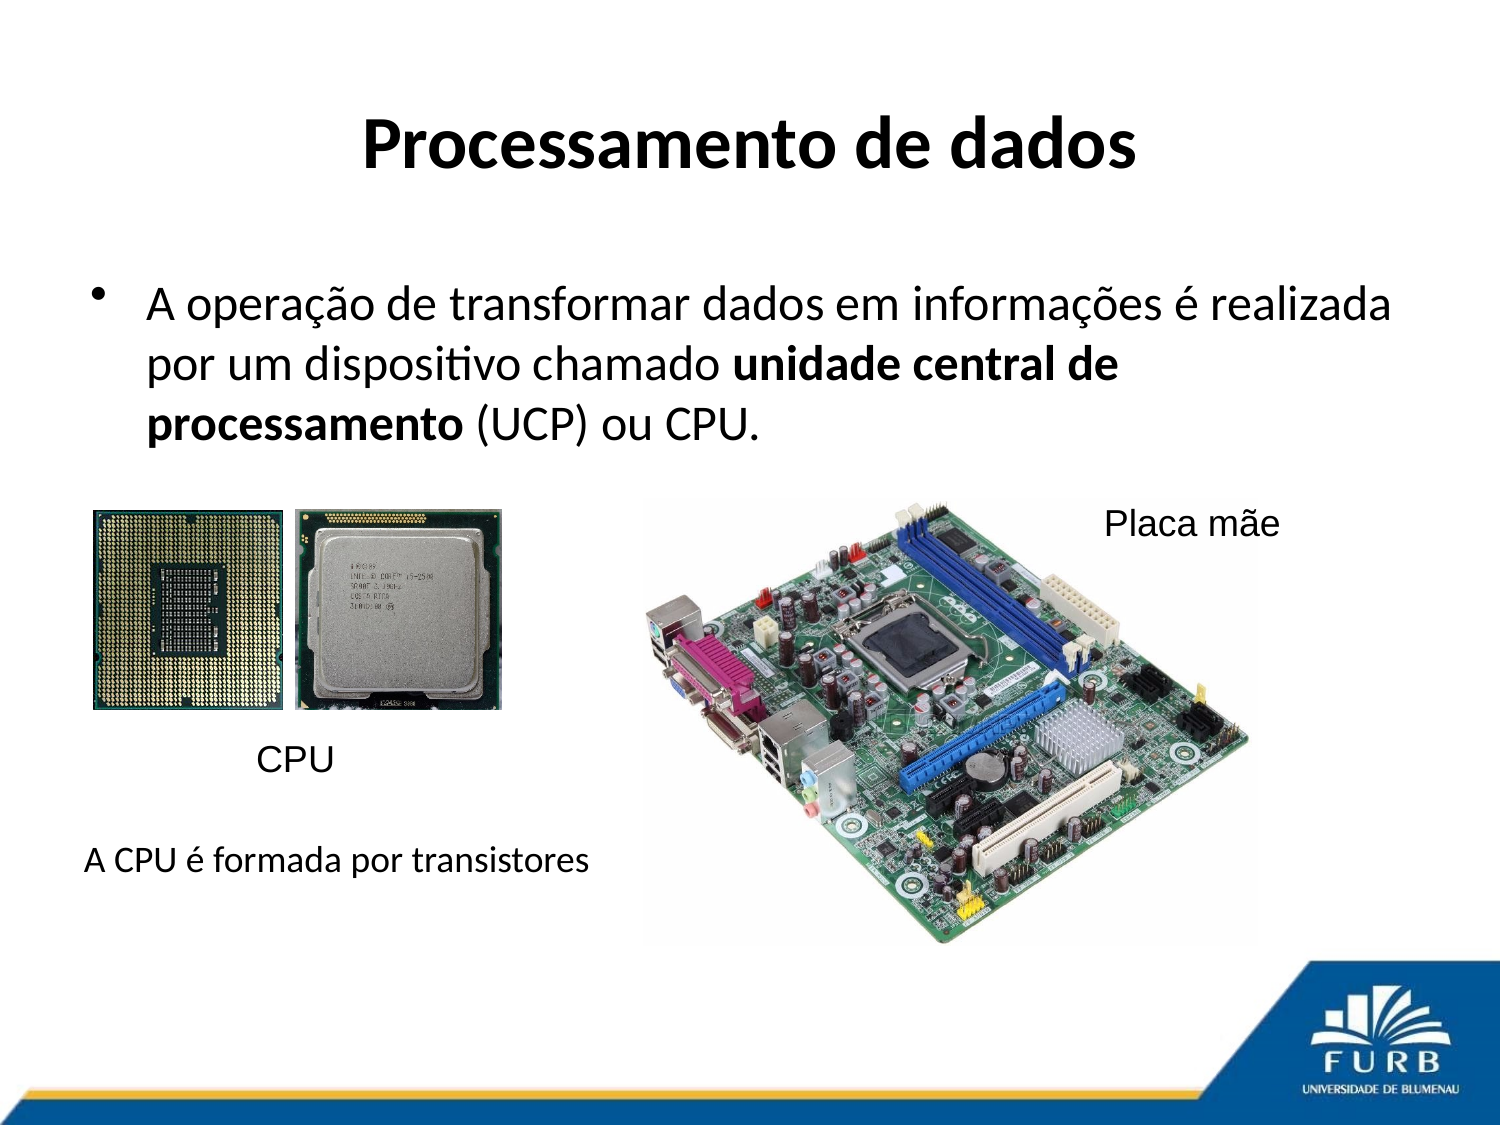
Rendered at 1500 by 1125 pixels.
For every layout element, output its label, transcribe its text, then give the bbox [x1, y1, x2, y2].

picture [0, 0, 1500, 1125]
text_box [93, 509, 502, 801]
title Processamento de dados [75, 45, 1425, 233]
list A operação de transformar dados em informações é realizada por um dispositivo chamado unidade central de processamento (UCP) ou CPU. [75, 262, 1425, 1083]
text_box A CPU é formada por transistores [69, 828, 608, 888]
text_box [643, 491, 1332, 946]
